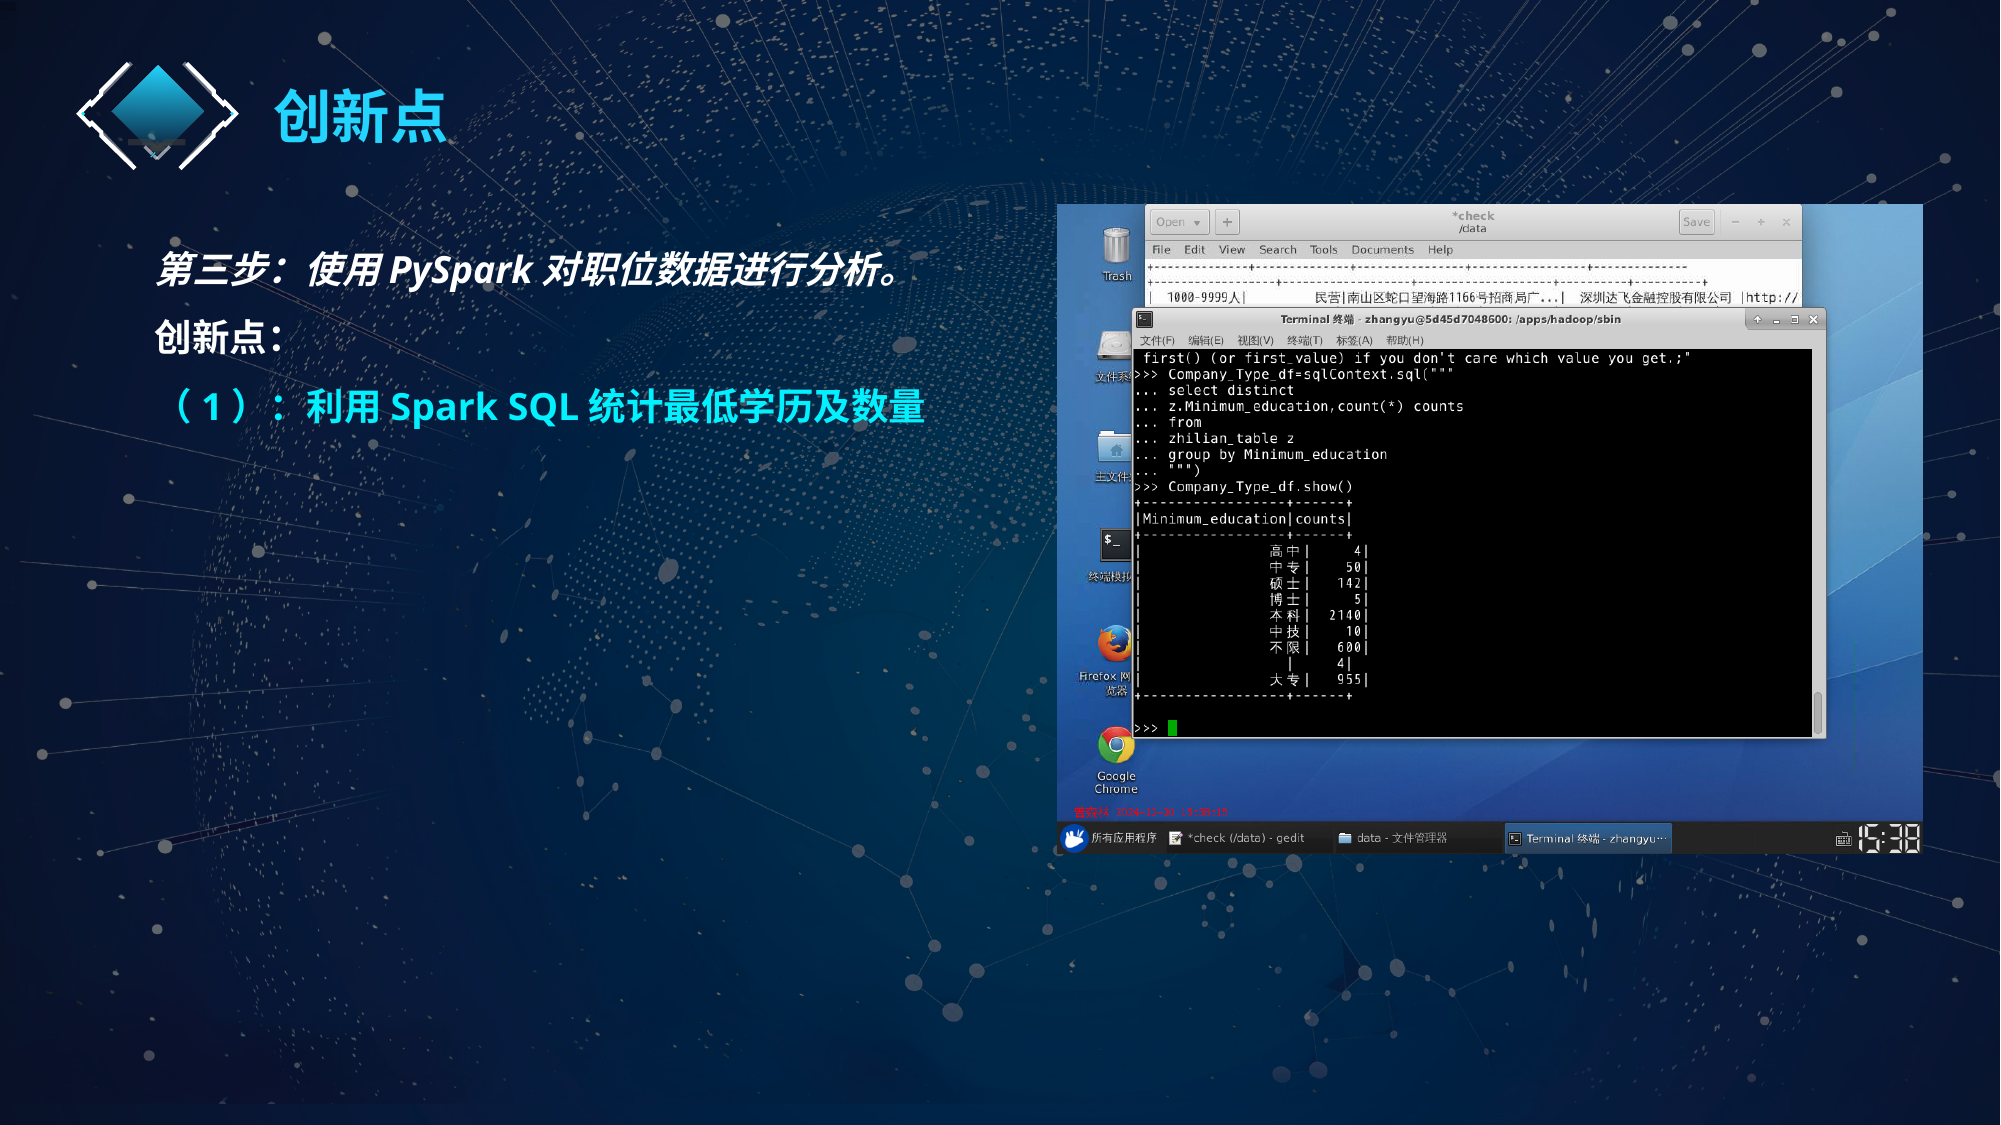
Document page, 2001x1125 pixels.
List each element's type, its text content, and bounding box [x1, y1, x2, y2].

text_box 第三步：使用PySpark对职位数据进行分析。 创新点： （1）：利用Spark SQL统计最低学历及数量 [139, 231, 962, 497]
list 创新点 [258, 66, 778, 173]
picture [0, 0, 2000, 1125]
